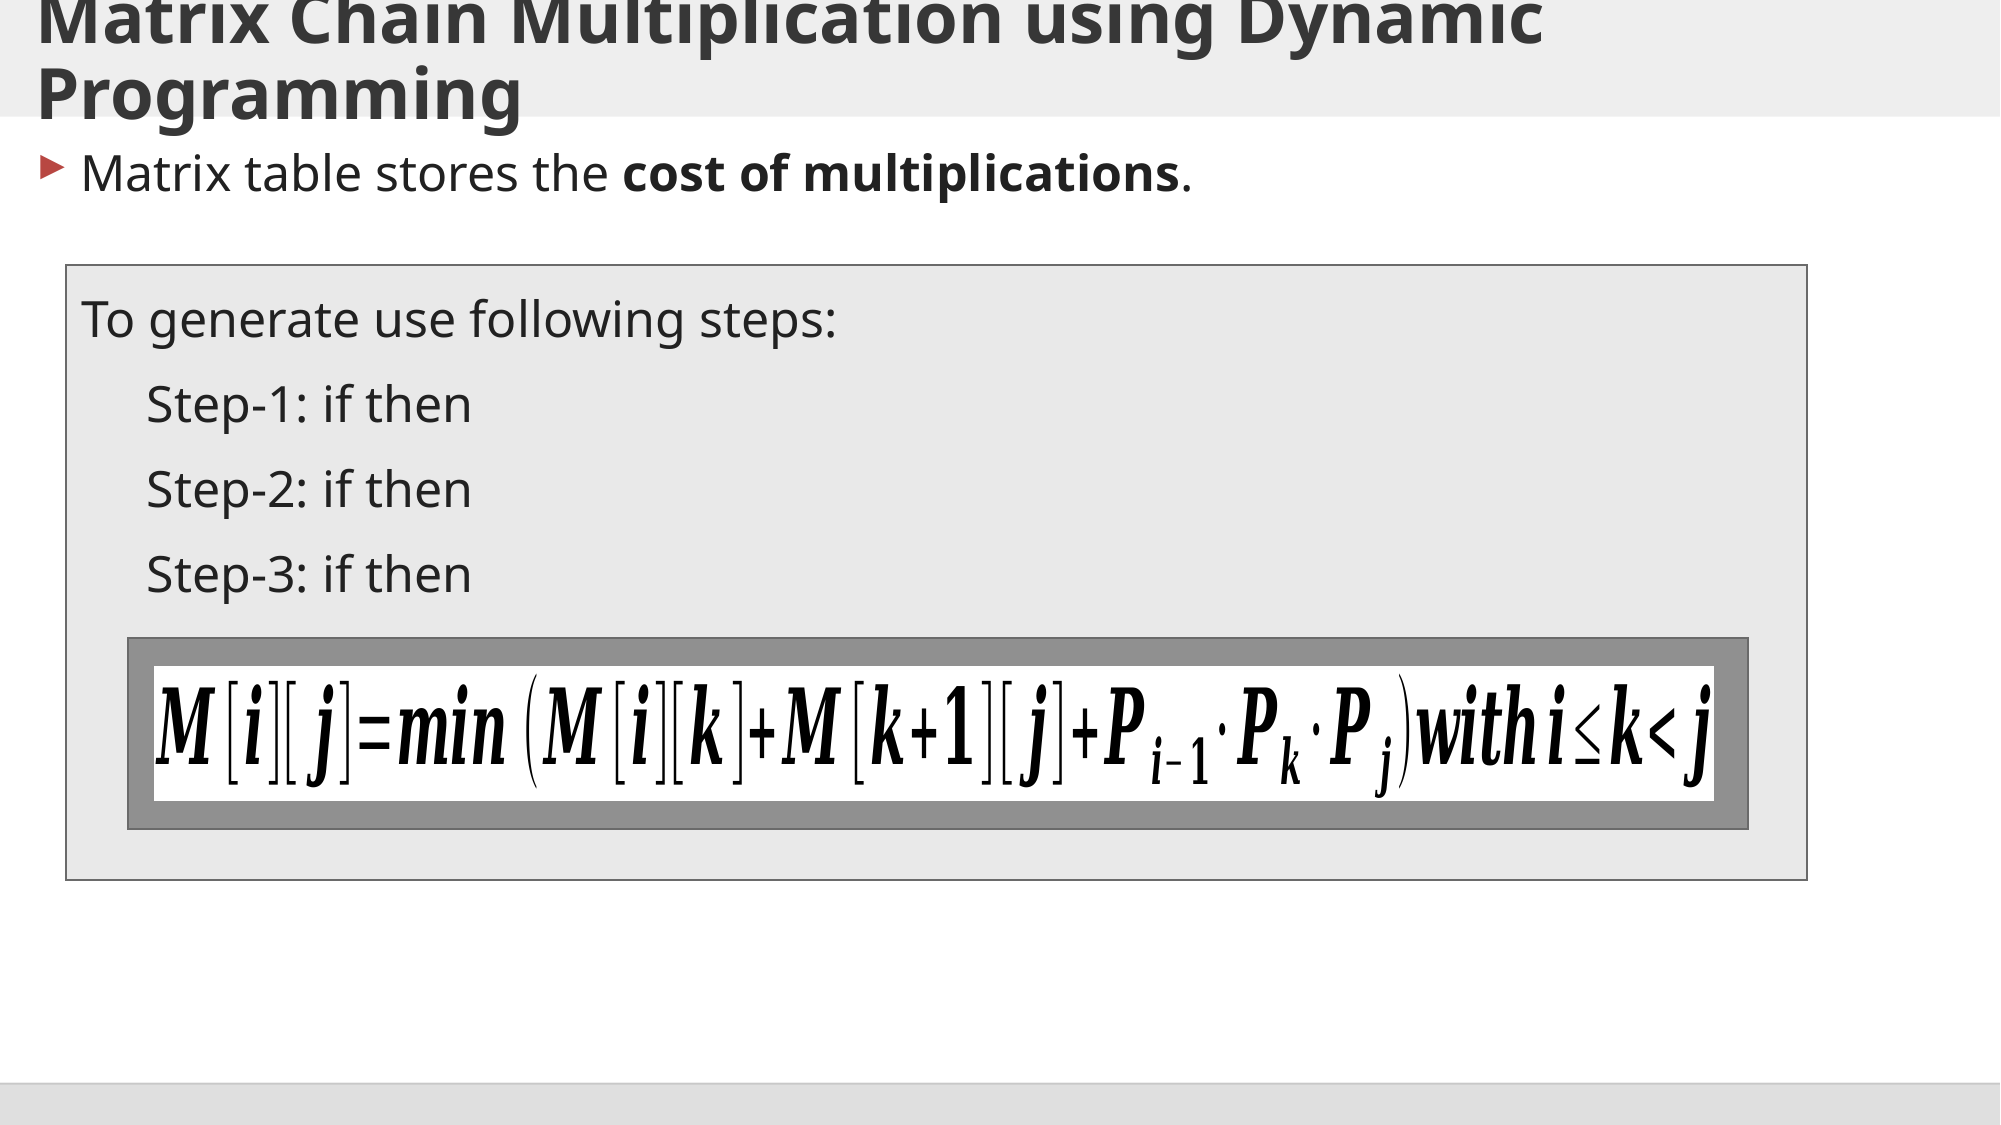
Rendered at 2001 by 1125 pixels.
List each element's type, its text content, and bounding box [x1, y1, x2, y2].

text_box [128, 637, 1749, 830]
title Matrix Chain Multiplication using Dynamic Programming [0, 0, 2000, 117]
